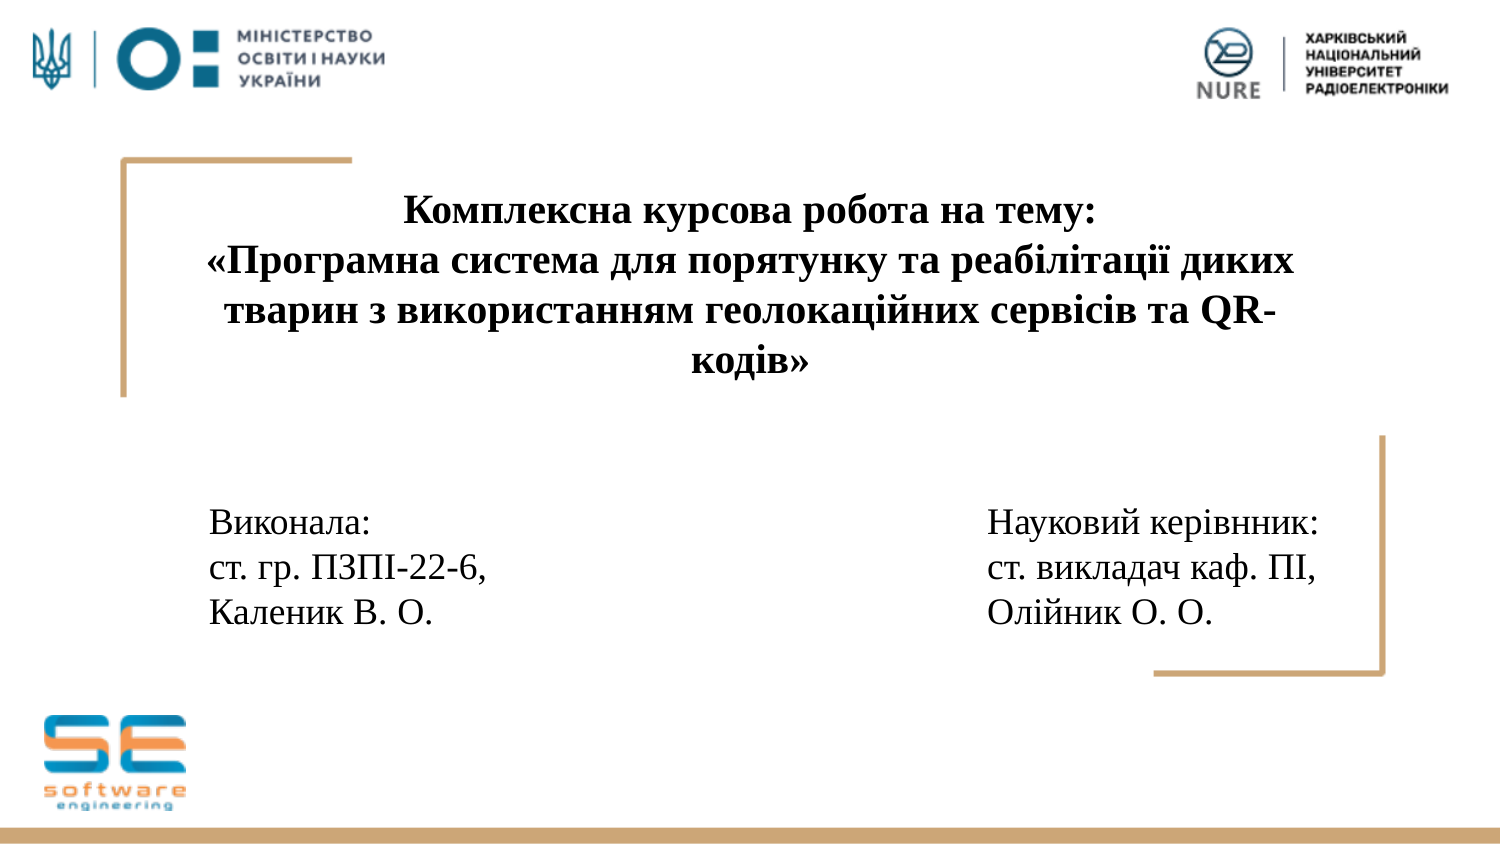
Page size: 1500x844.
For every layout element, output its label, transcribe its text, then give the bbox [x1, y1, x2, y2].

picture [79, 137, 393, 410]
picture [0, 0, 1500, 105]
picture [1106, 409, 1414, 702]
picture [43, 714, 186, 811]
text_box Виконала: Науковий керівнник: ст. гр. ПЗПІ-22-6, ст. викладач каф. ПІ, Каленик В. О. Олійник О. О. [156, 489, 1101, 640]
text_box Комплексна курсова робота на тему: «Програмна система для порятунку та реабілітації диких тварин з використанням геолокаційних сервісів та QR-кодів» [399, 230, 1345, 397]
